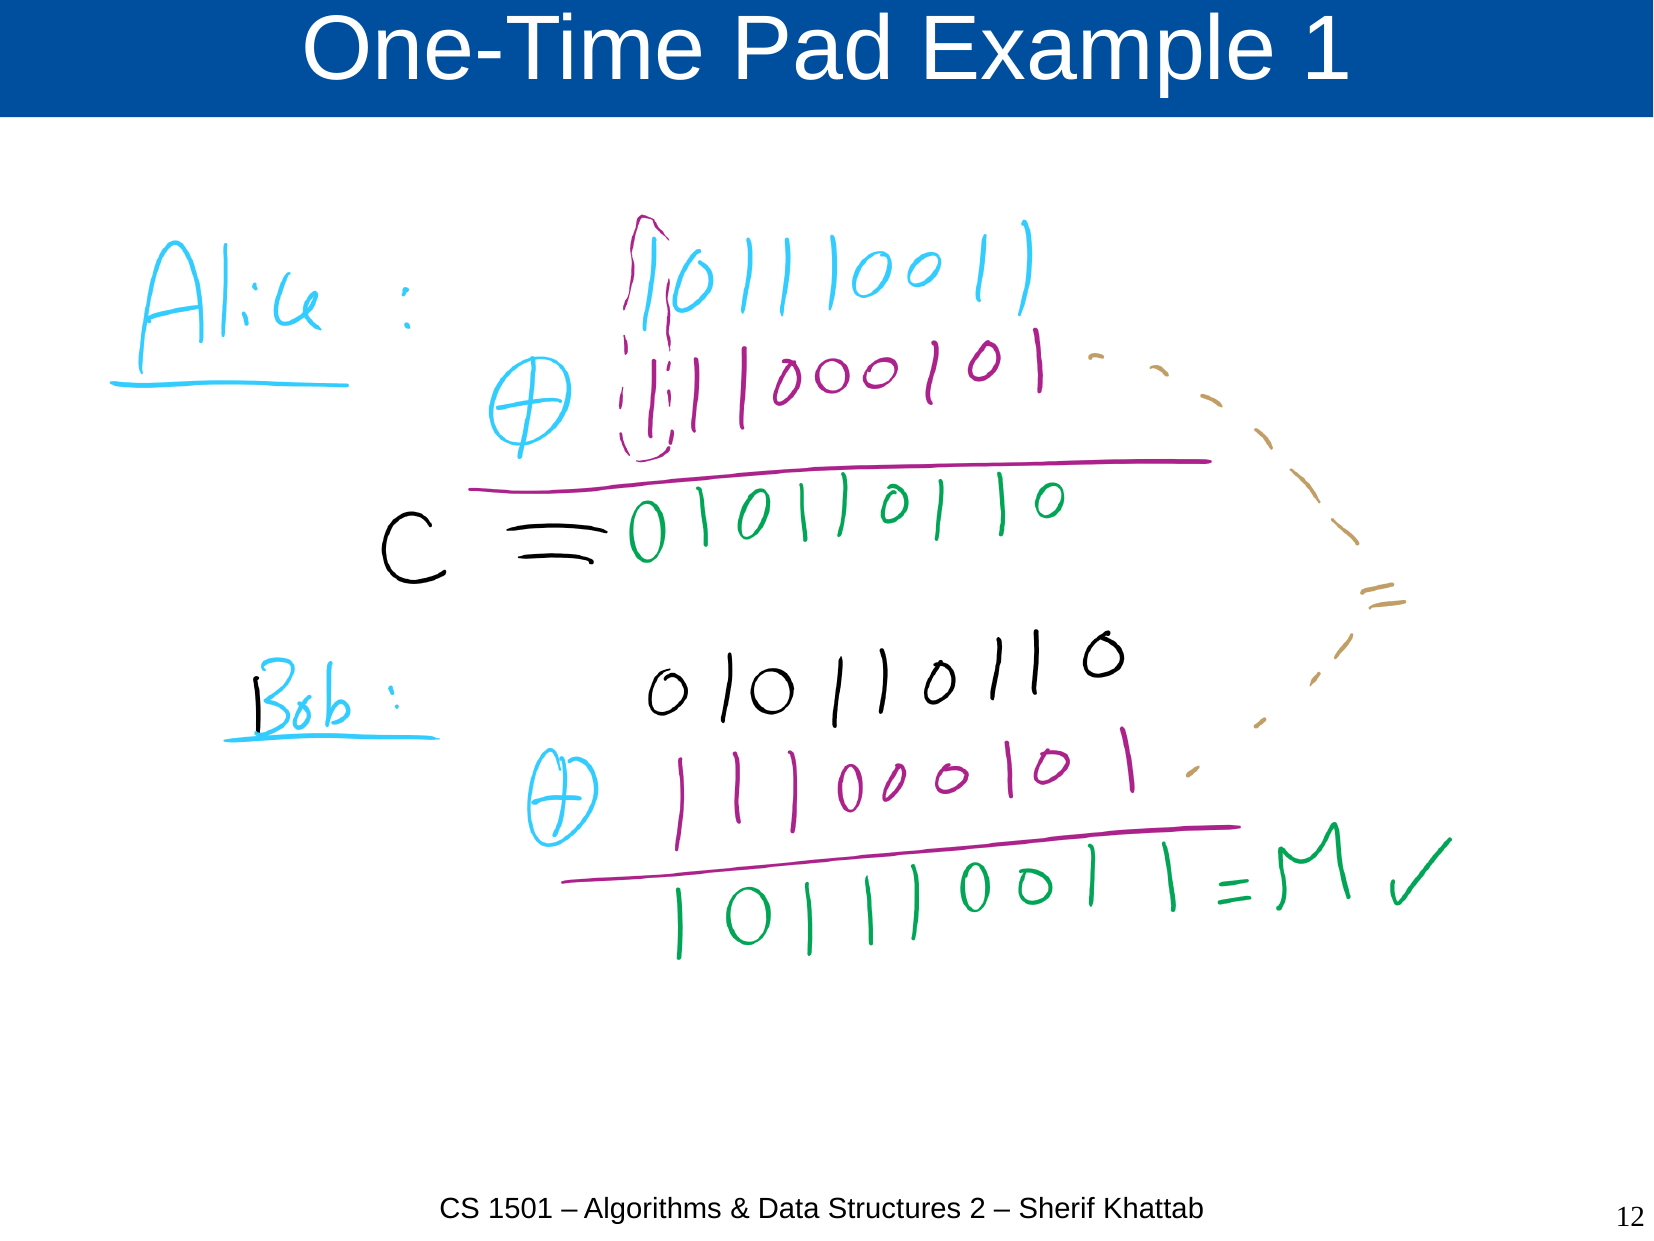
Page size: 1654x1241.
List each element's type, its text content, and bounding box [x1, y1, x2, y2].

footer CS 1501 – Algorithms & Data Structures 2 – Sherif Khattab [407, 1191, 1238, 1241]
picture [98, 203, 1463, 1114]
slide_number 12 [1265, 1199, 1646, 1241]
title One-Time Pad Example 1 [0, 0, 1654, 118]
